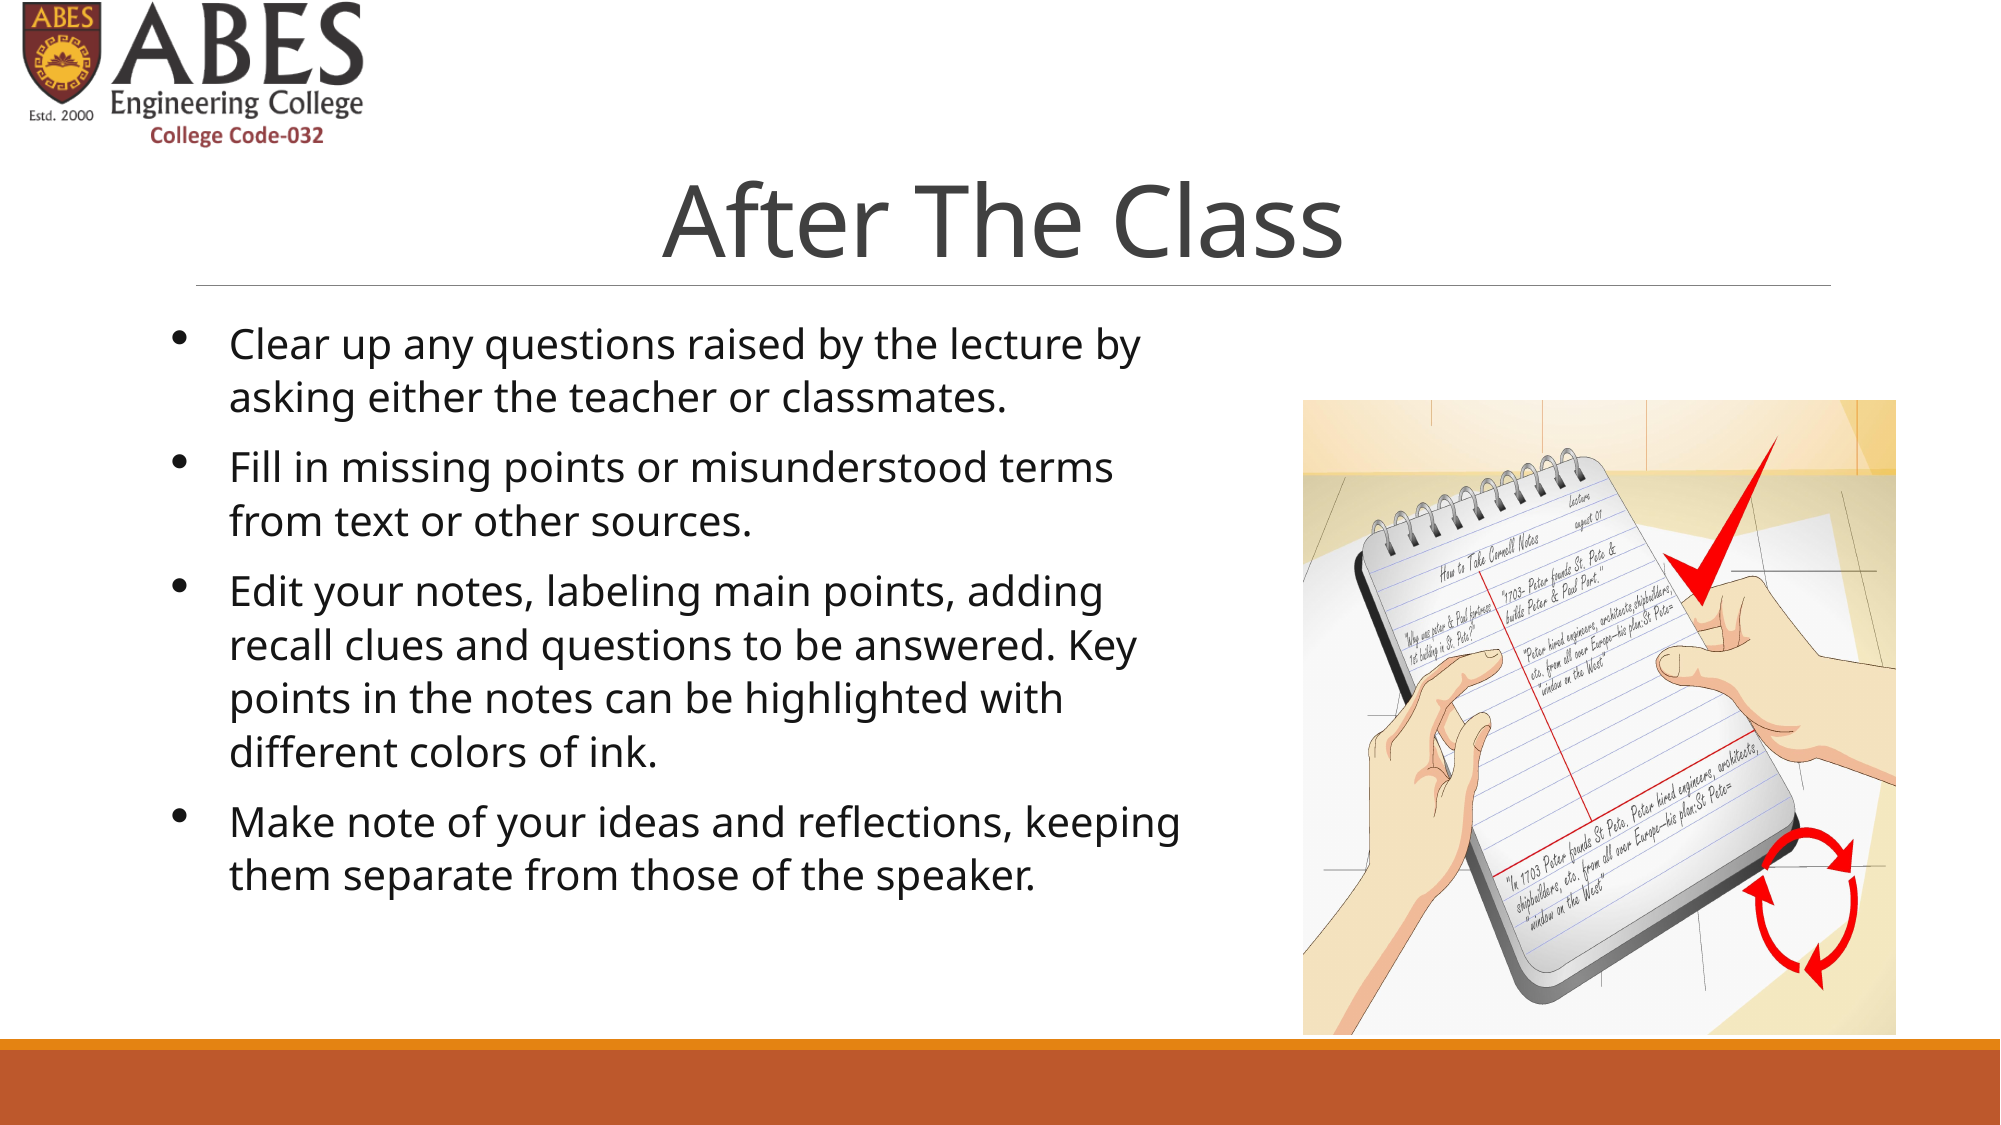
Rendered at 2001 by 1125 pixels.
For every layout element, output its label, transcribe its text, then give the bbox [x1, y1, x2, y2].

title After The Class [180, 47, 1830, 285]
text_box Clear up any questions raised by the lecture by asking either the teacher or classmates. Fill in missing points or misunderstood terms from text or other sources. Edit your notes, labeling main points, adding recall clues and questions to be answered. Key points in the notes can be highlighted with different colors of ink. Make note of your ideas and reflections, keeping them separate from those of the speaker. [157, 306, 1234, 907]
picture [17, 0, 369, 154]
picture [1302, 400, 1897, 1036]
